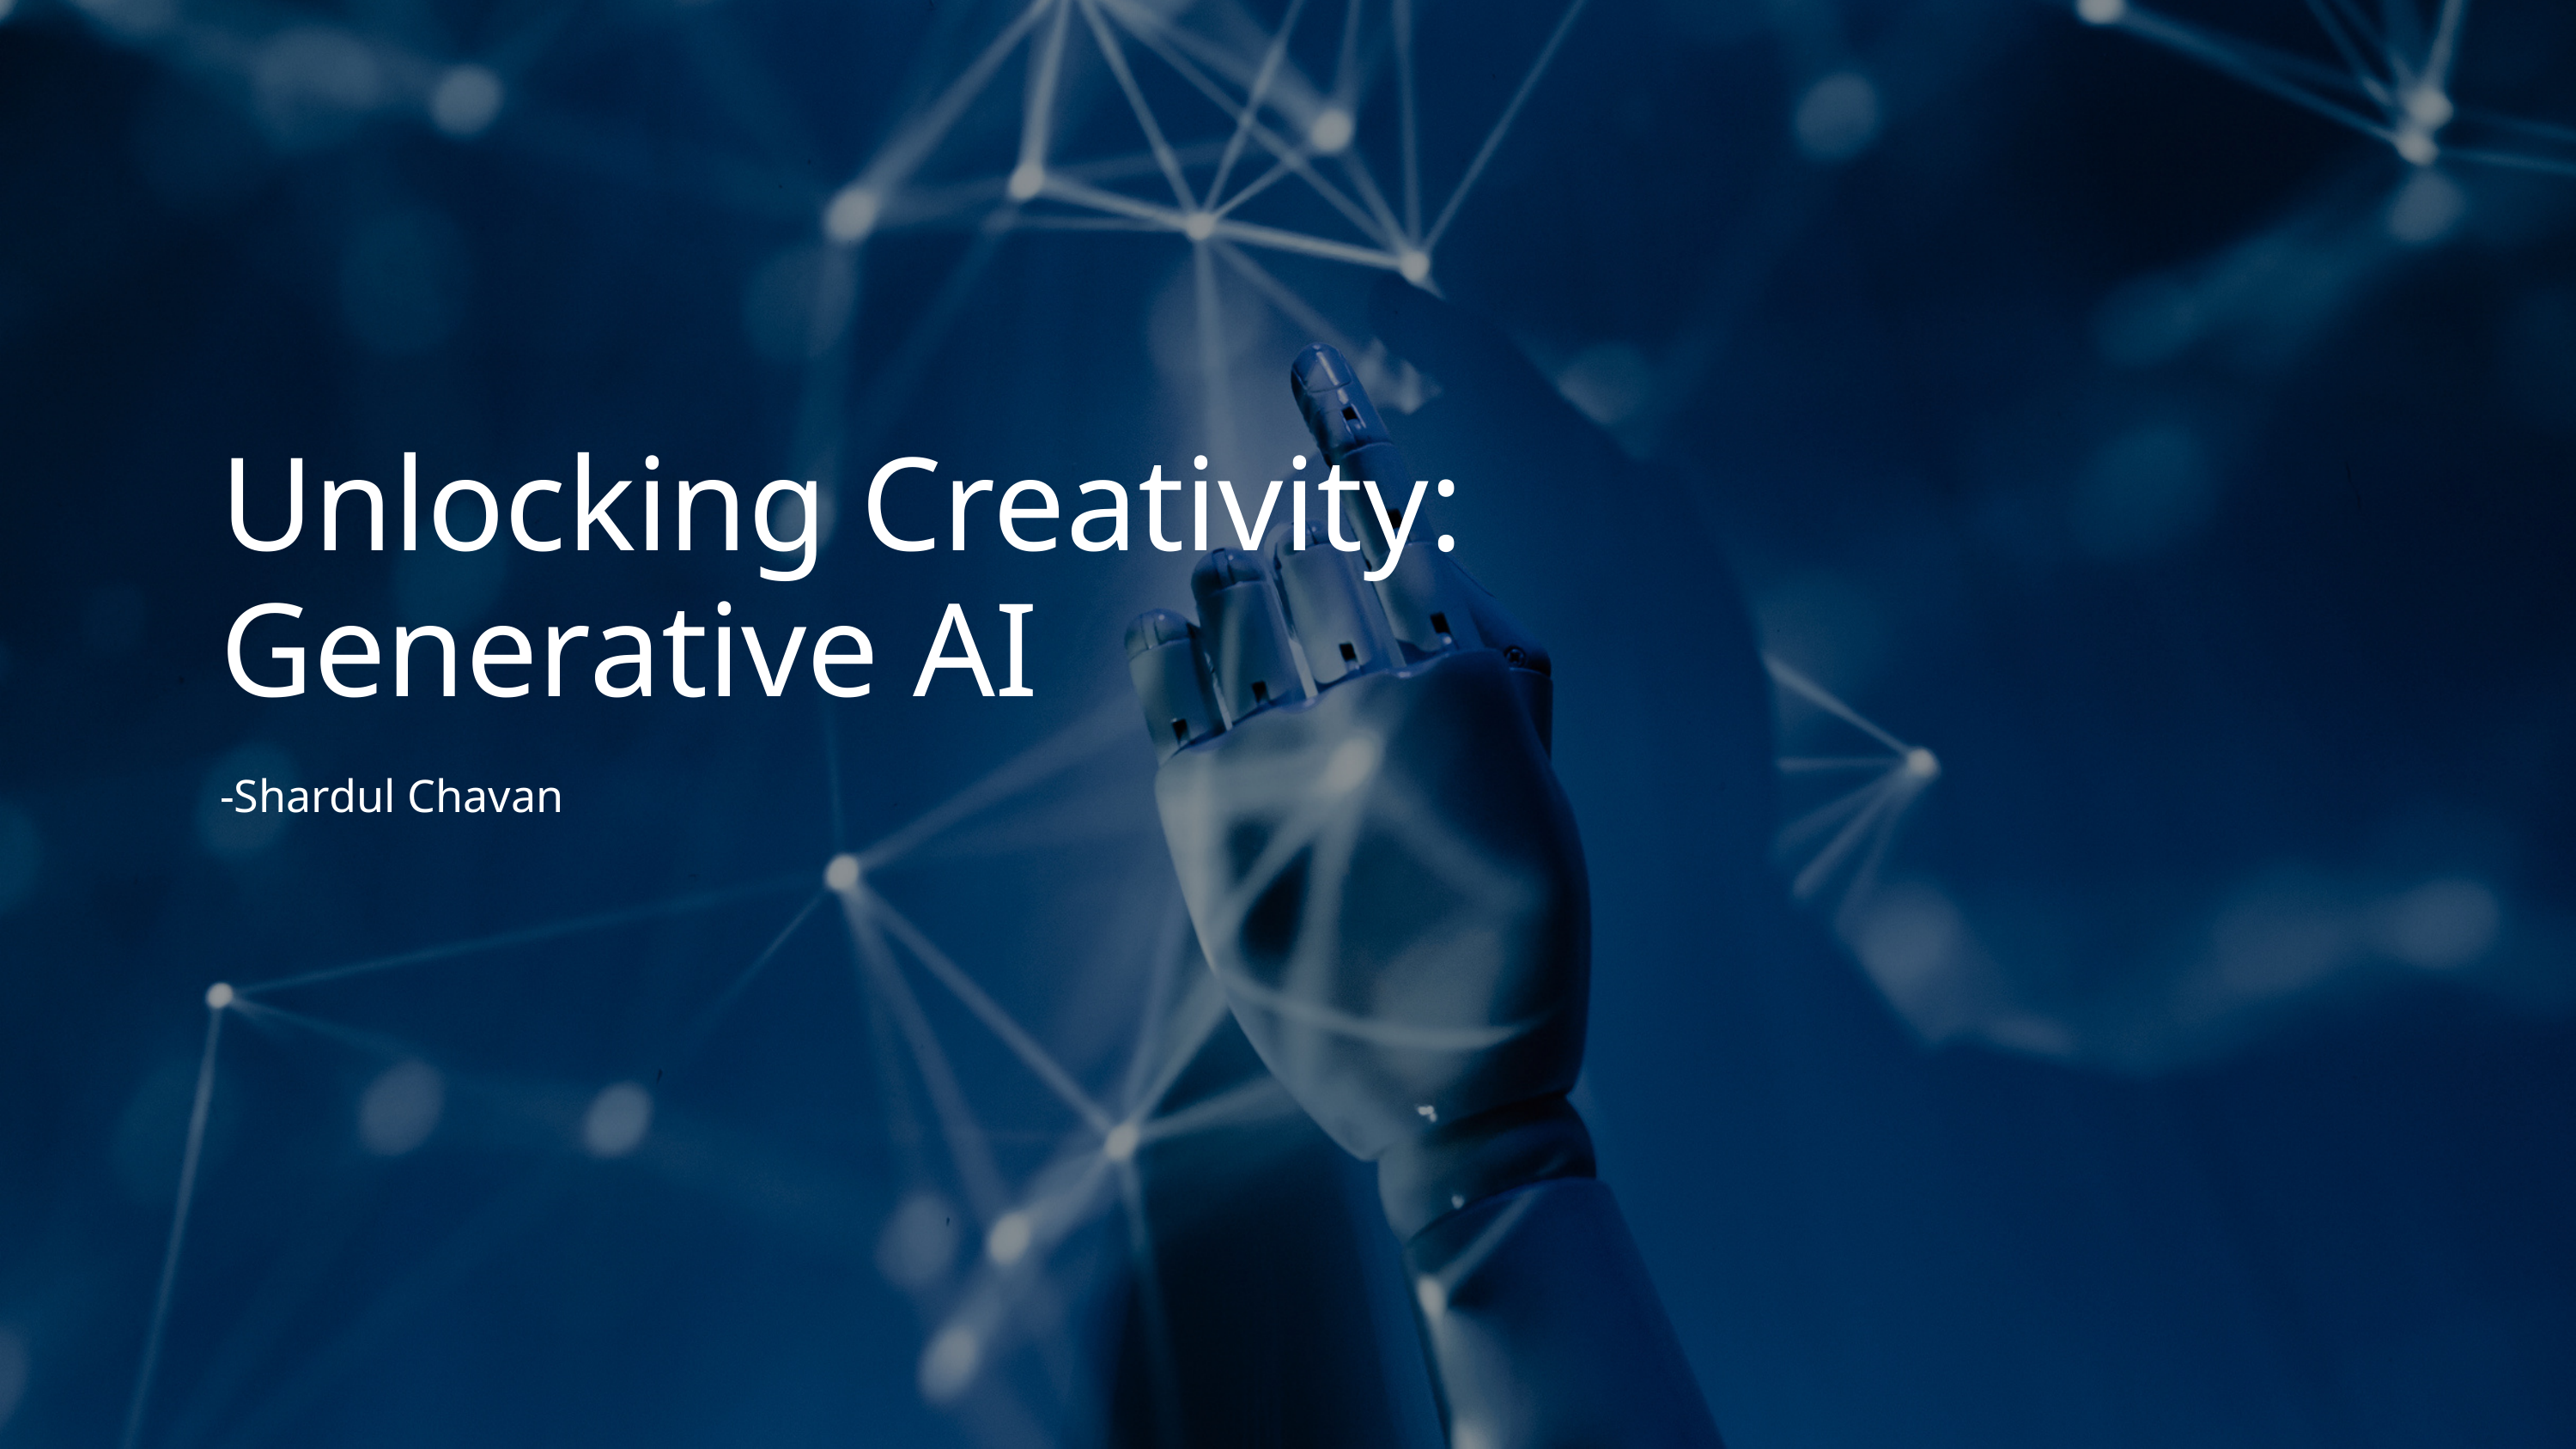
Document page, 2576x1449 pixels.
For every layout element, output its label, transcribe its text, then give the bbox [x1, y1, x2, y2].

text_box -Shardul Chavan [220, 771, 1808, 822]
text_box Unlocking Creativity: Generative AI [220, 430, 1808, 723]
text_box [0, 0, 2576, 1449]
